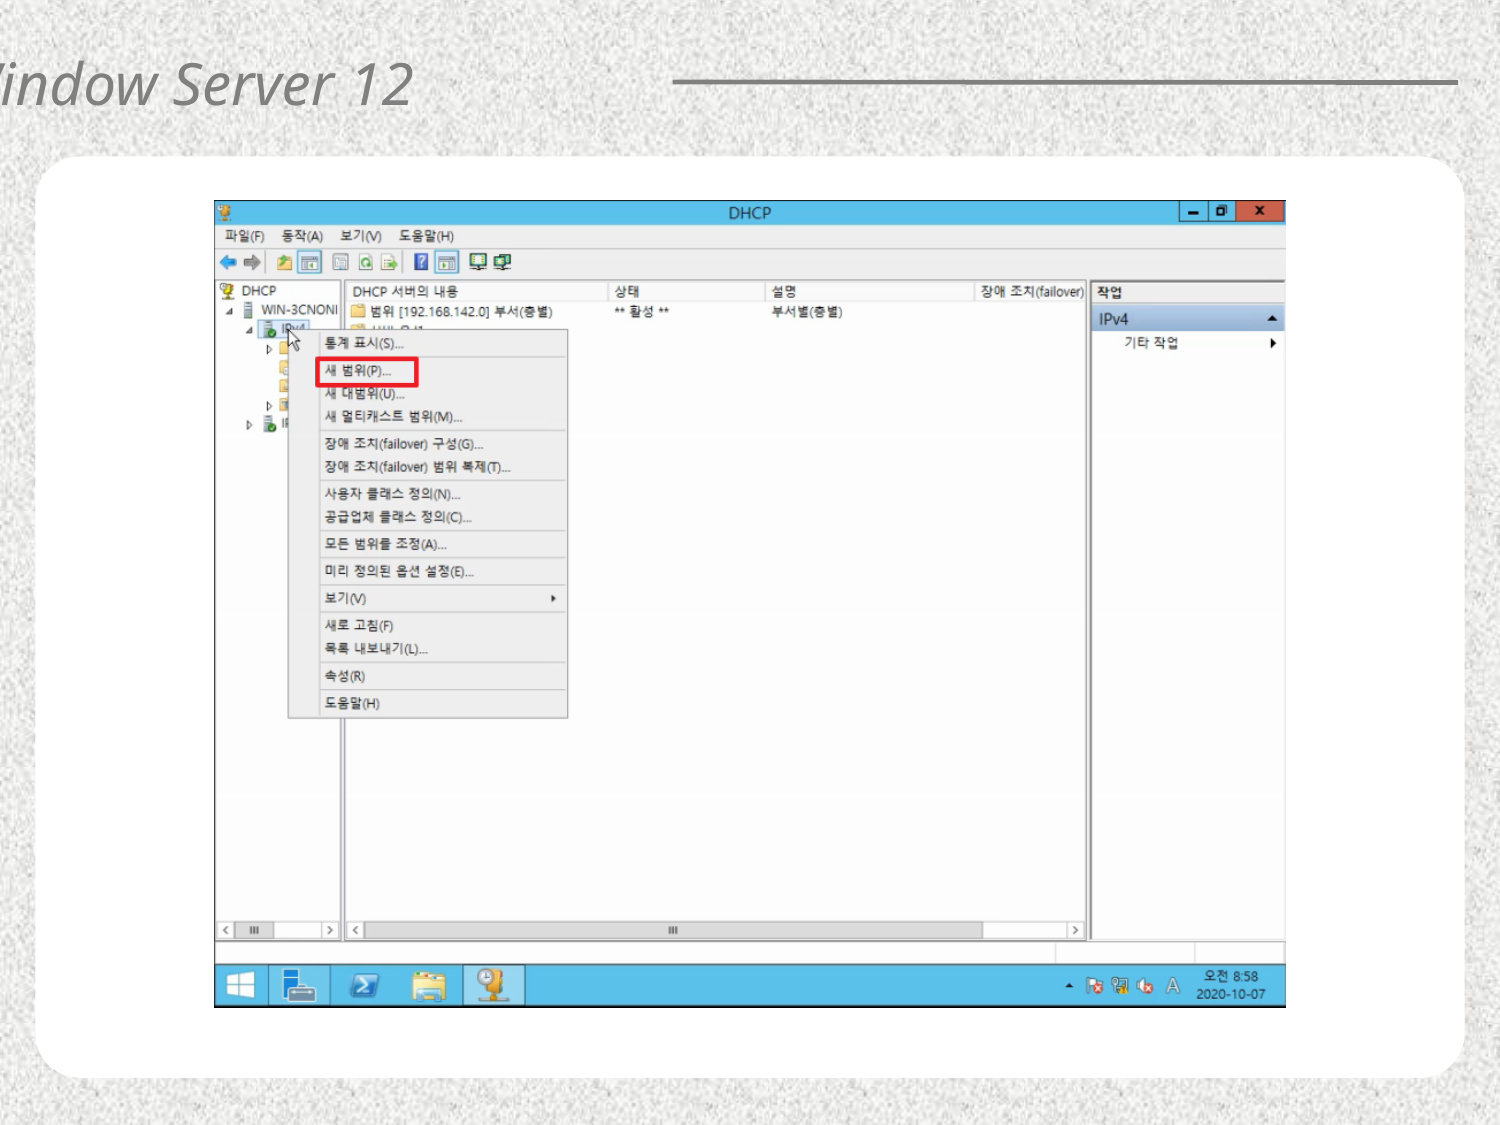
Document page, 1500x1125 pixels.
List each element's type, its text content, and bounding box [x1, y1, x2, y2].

picture [0, 0, 1500, 1125]
text_box [35, 156, 1465, 1078]
text_box Window Server 12 [0, 39, 673, 125]
